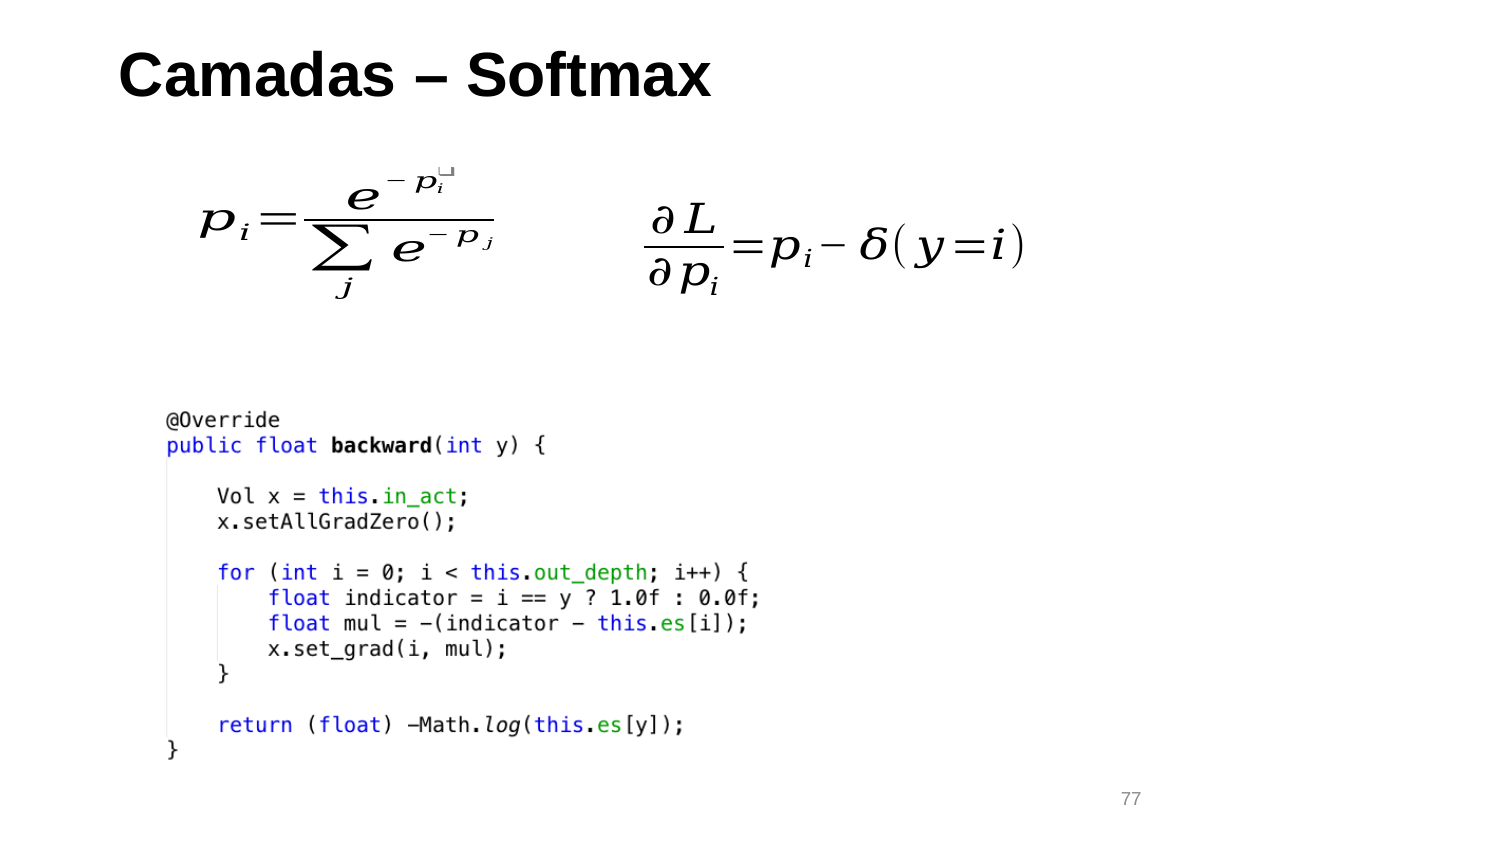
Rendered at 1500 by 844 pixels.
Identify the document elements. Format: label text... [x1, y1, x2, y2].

slide_number 77 [1066, 765, 1157, 831]
picture [162, 407, 784, 766]
text_box Camadas – Softmax [103, 19, 1436, 685]
